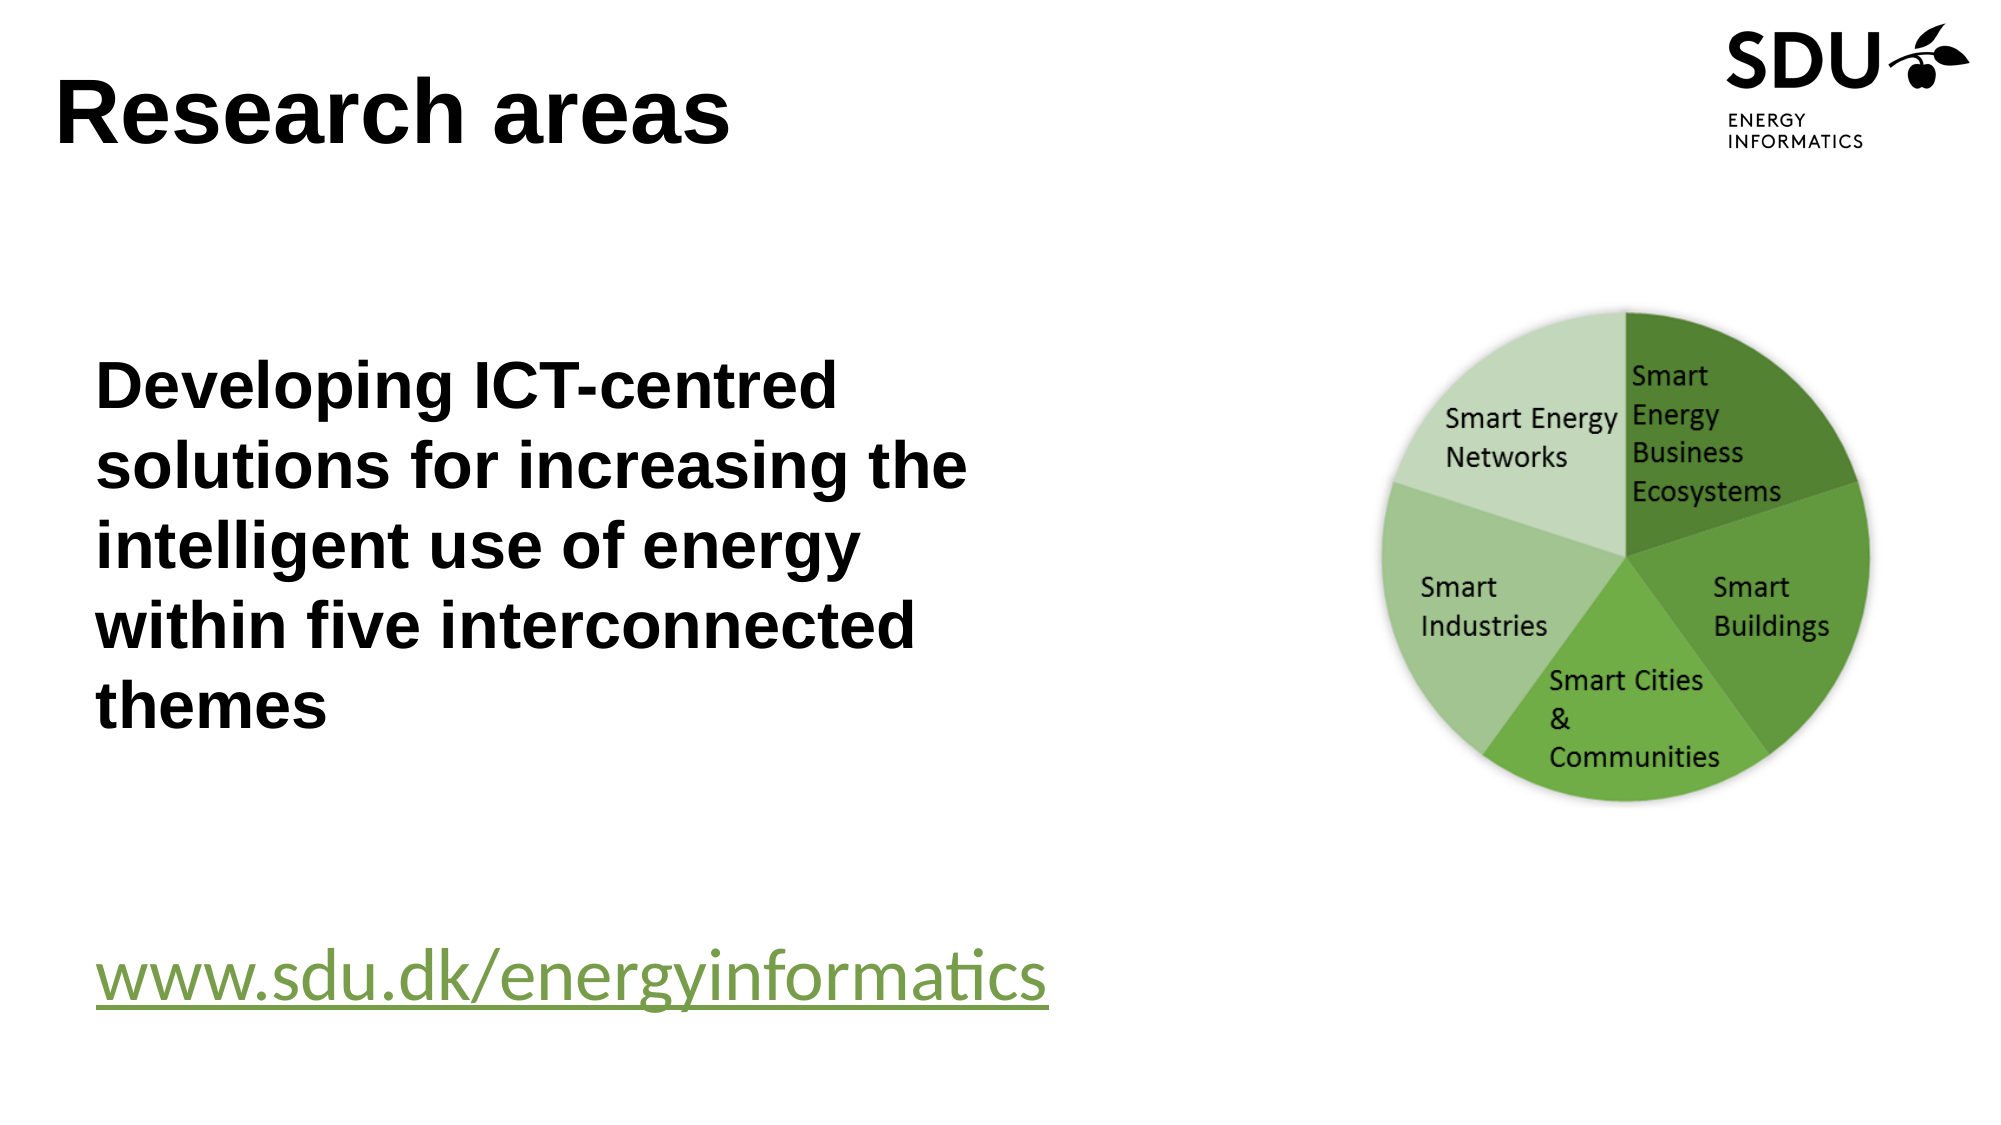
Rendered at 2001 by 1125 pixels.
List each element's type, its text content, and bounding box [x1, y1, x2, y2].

text_box Developing ICT-centred solutions for increasing the intelligent use of energy within five interconnected themes [81, 334, 1082, 750]
text_box Research areas [40, 44, 1445, 170]
text_box www.sdu.dk/energyinformatics [81, 918, 1162, 1023]
picture [1708, 12, 2001, 165]
picture [1338, 284, 1914, 820]
